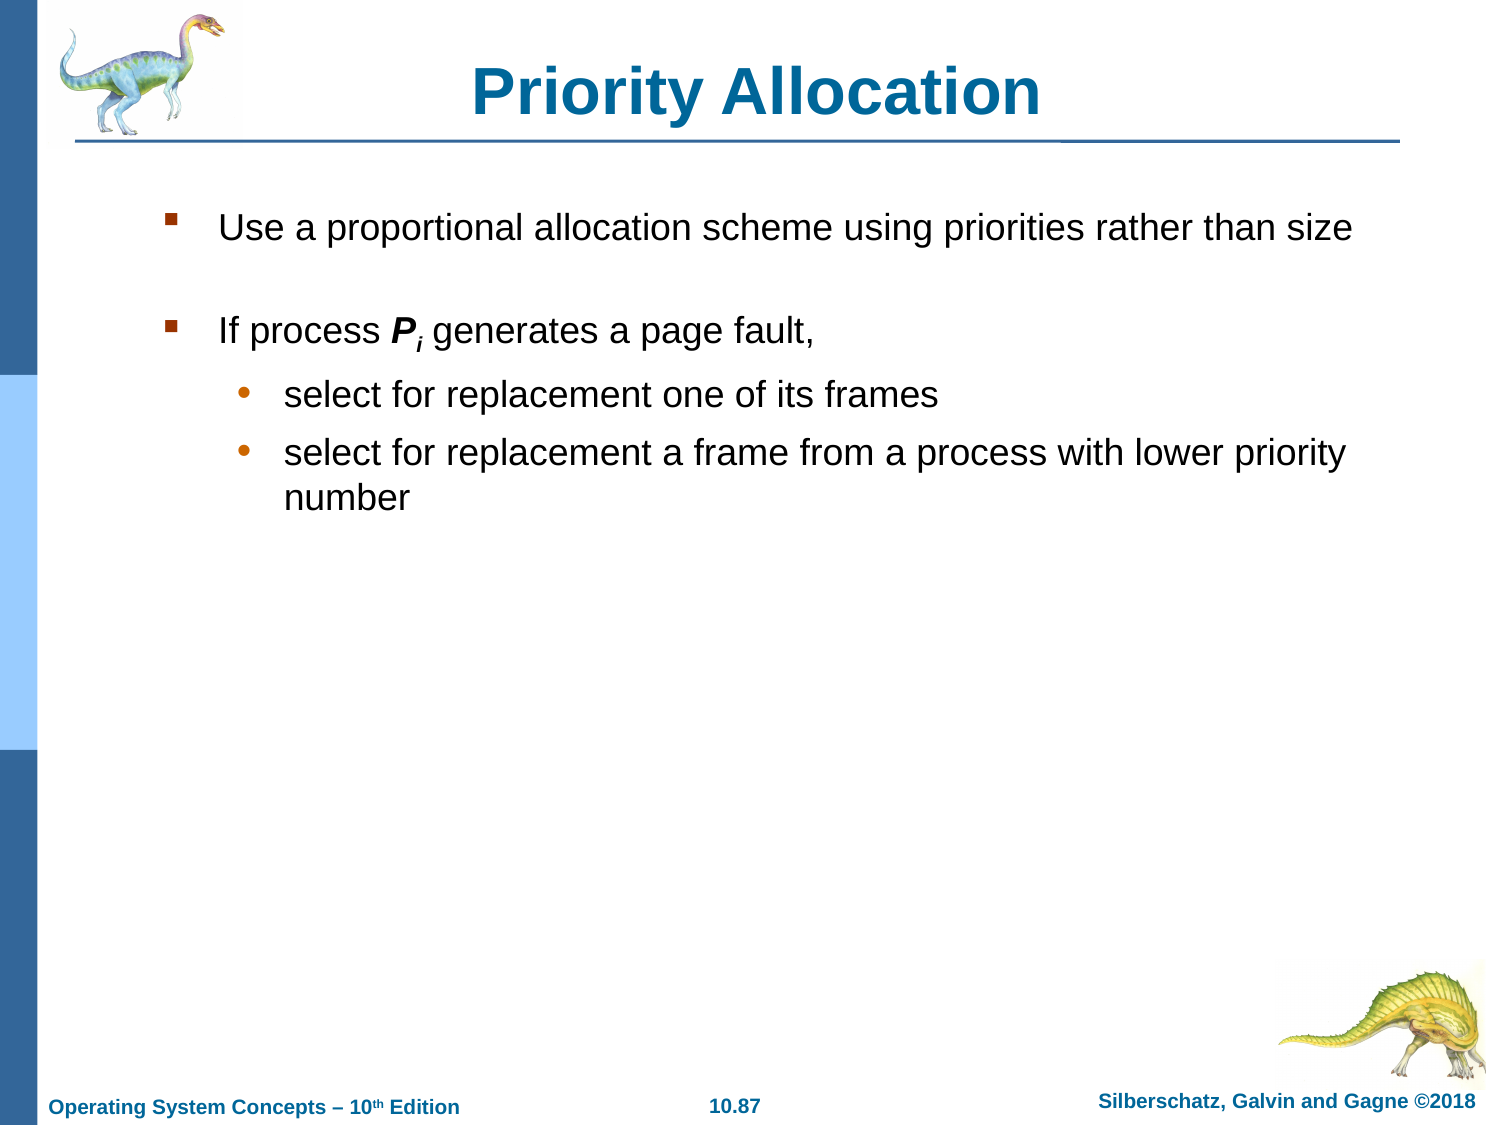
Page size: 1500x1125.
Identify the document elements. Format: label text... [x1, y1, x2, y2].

list Use a proportional allocation scheme using priorities rather than size If process Pi generates a page fault, select for replacement one of its frames select for replacement a frame from a process with lower priority number [146, 195, 1399, 917]
picture [46, 0, 243, 149]
picture [1275, 959, 1486, 1090]
title Priority Allocation [116, 40, 1399, 136]
